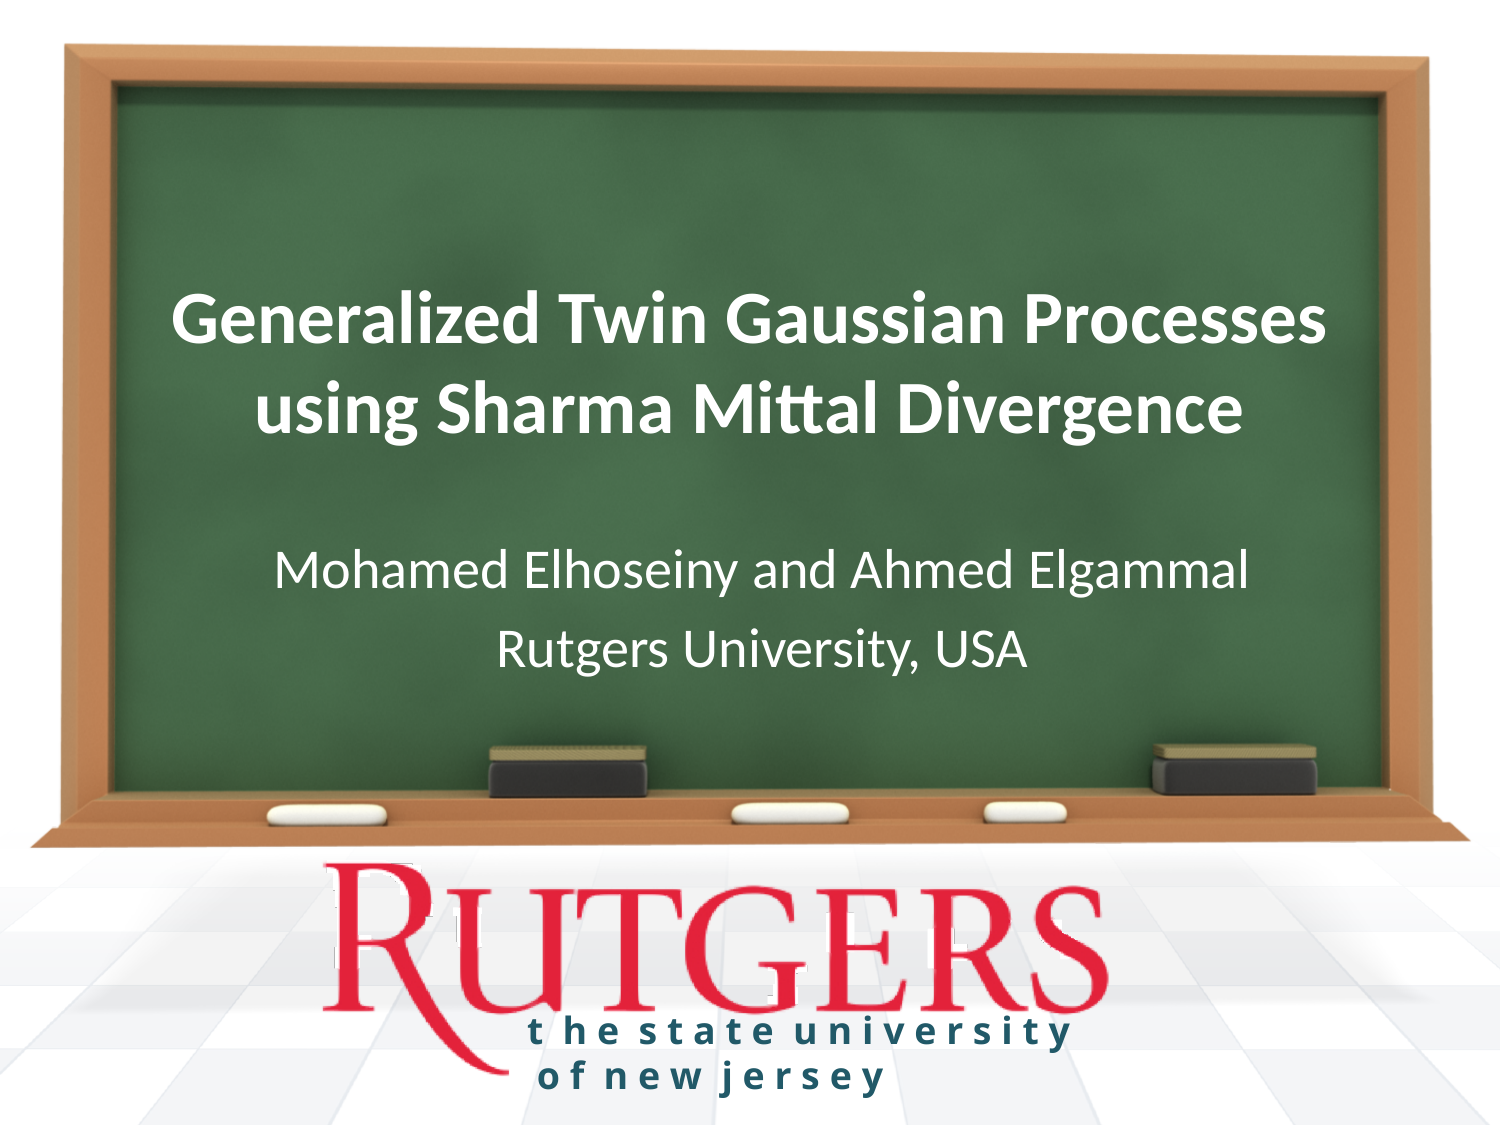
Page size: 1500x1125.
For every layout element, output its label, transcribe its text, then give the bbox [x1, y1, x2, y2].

picture [0, 0, 1500, 1125]
subtitle Mohamed Elhoseiny and Ahmed Elgammal Rutgers University, USA [237, 525, 1288, 813]
title Generalized Twin Gaussian Processes using Sharma Mittal Divergence [112, 237, 1388, 479]
